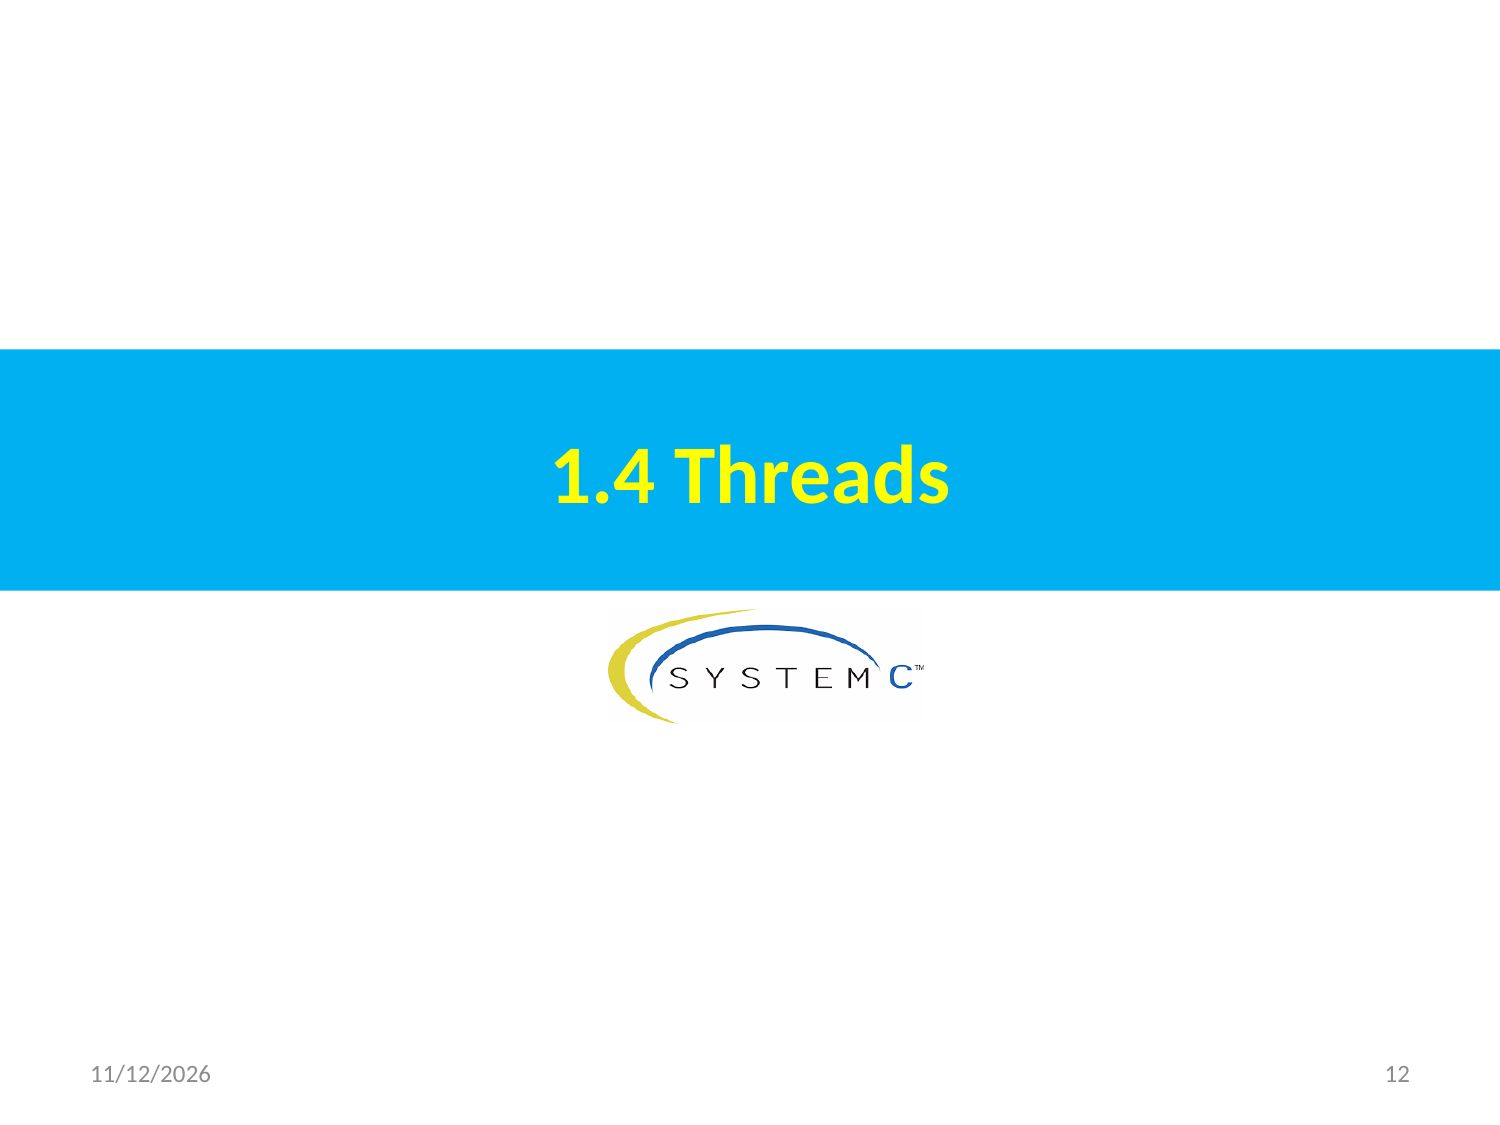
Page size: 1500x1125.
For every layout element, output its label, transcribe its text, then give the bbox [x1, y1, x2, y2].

picture [608, 609, 924, 724]
slide_number 12 [1074, 1042, 1425, 1103]
title 1.4 Threads [0, 349, 1500, 591]
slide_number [75, 1042, 425, 1103]
